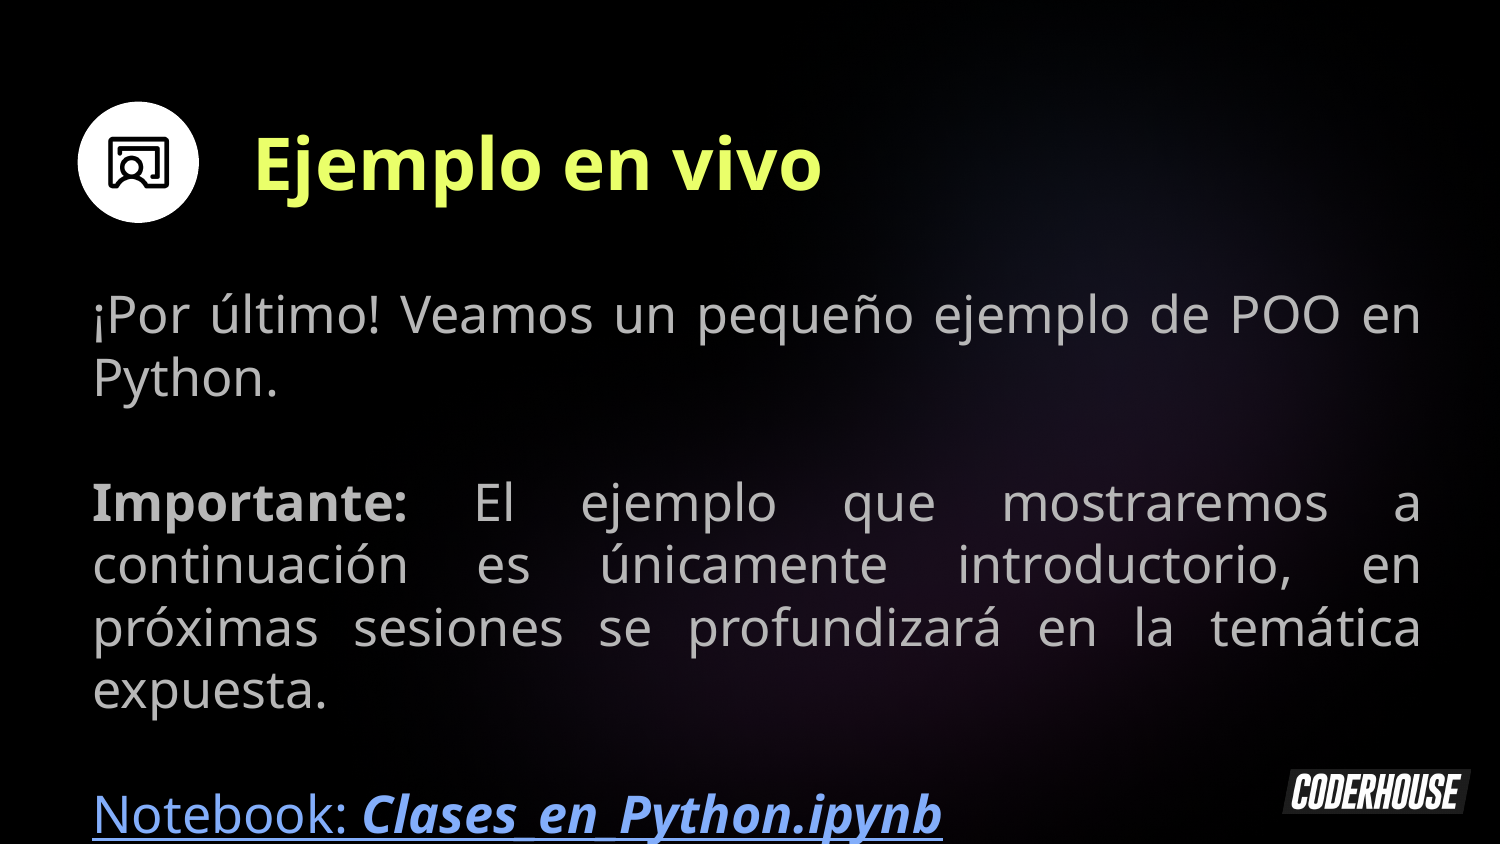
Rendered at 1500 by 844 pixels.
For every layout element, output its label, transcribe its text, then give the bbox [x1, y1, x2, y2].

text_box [77, 101, 200, 224]
picture [0, 0, 1500, 844]
text_box Ejemplo en vivo [237, 112, 1414, 222]
text_box ¡Por último! Veamos un pequeño ejemplo de POO en Python. Importante: El ejemplo que mostraremos a continuación es únicamente introductorio, en próximas sesiones se profundizará en la temática expuesta. Notebook: Clases_en_Python.ipynb [77, 266, 1439, 844]
